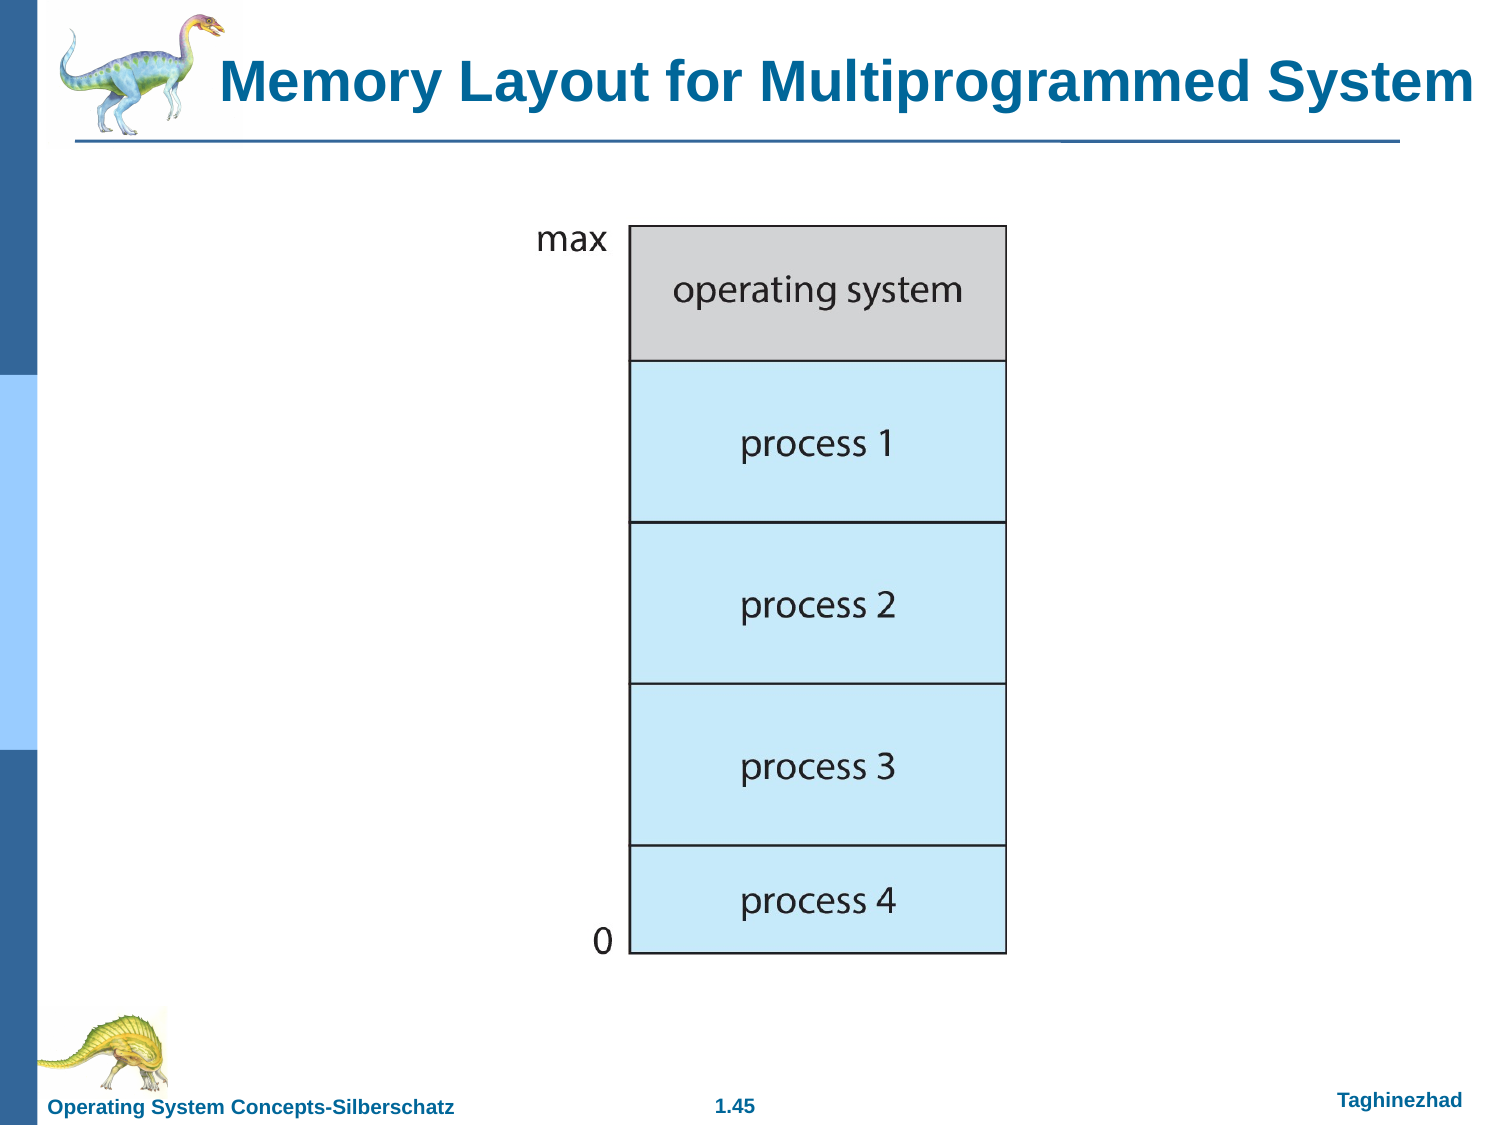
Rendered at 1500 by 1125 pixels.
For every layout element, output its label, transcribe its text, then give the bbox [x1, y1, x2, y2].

picture [535, 217, 1007, 963]
title Memory Layout for Multiprogrammed System [172, 27, 1500, 121]
picture [38, 1006, 168, 1099]
picture [46, 0, 243, 149]
